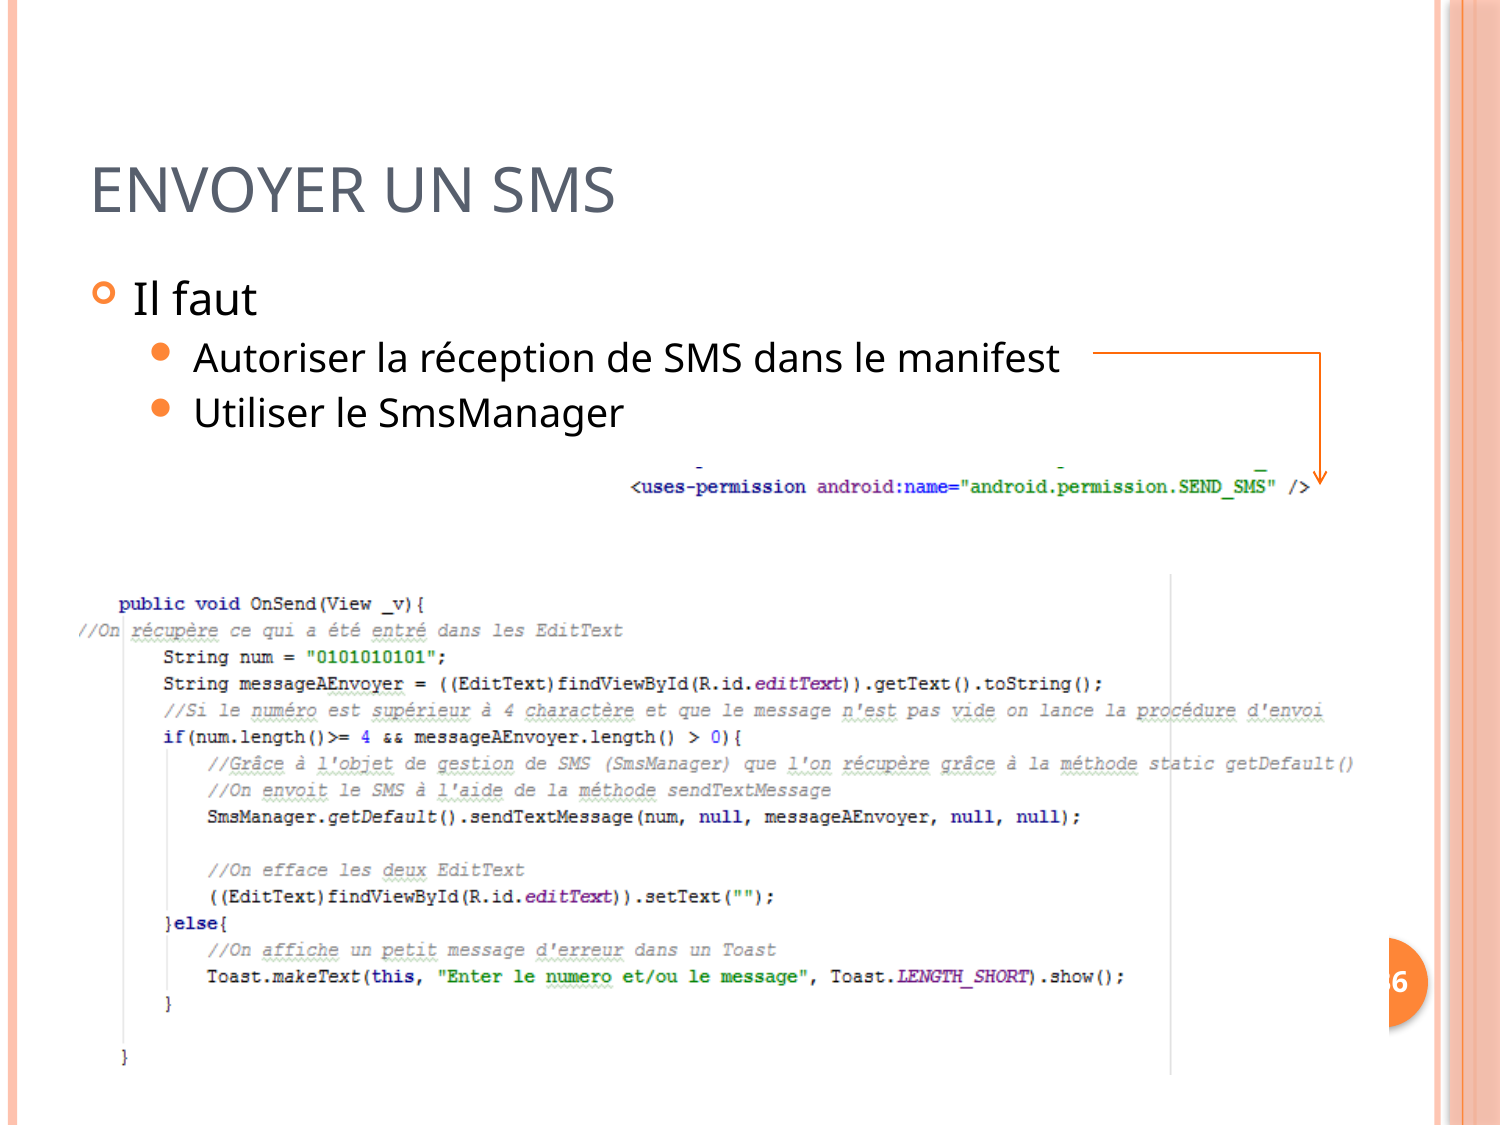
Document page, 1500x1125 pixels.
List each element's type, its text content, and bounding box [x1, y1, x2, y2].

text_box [1091, 352, 1321, 486]
picture [78, 573, 1389, 1075]
title ENVOYER un SMS [75, 45, 1300, 233]
picture [619, 467, 1321, 503]
text_box Il faut Autoriser la réception de SMS dans le manifest Utiliser le SmsManager [75, 262, 1400, 445]
slide_number 136 [1395, 940, 1434, 1027]
